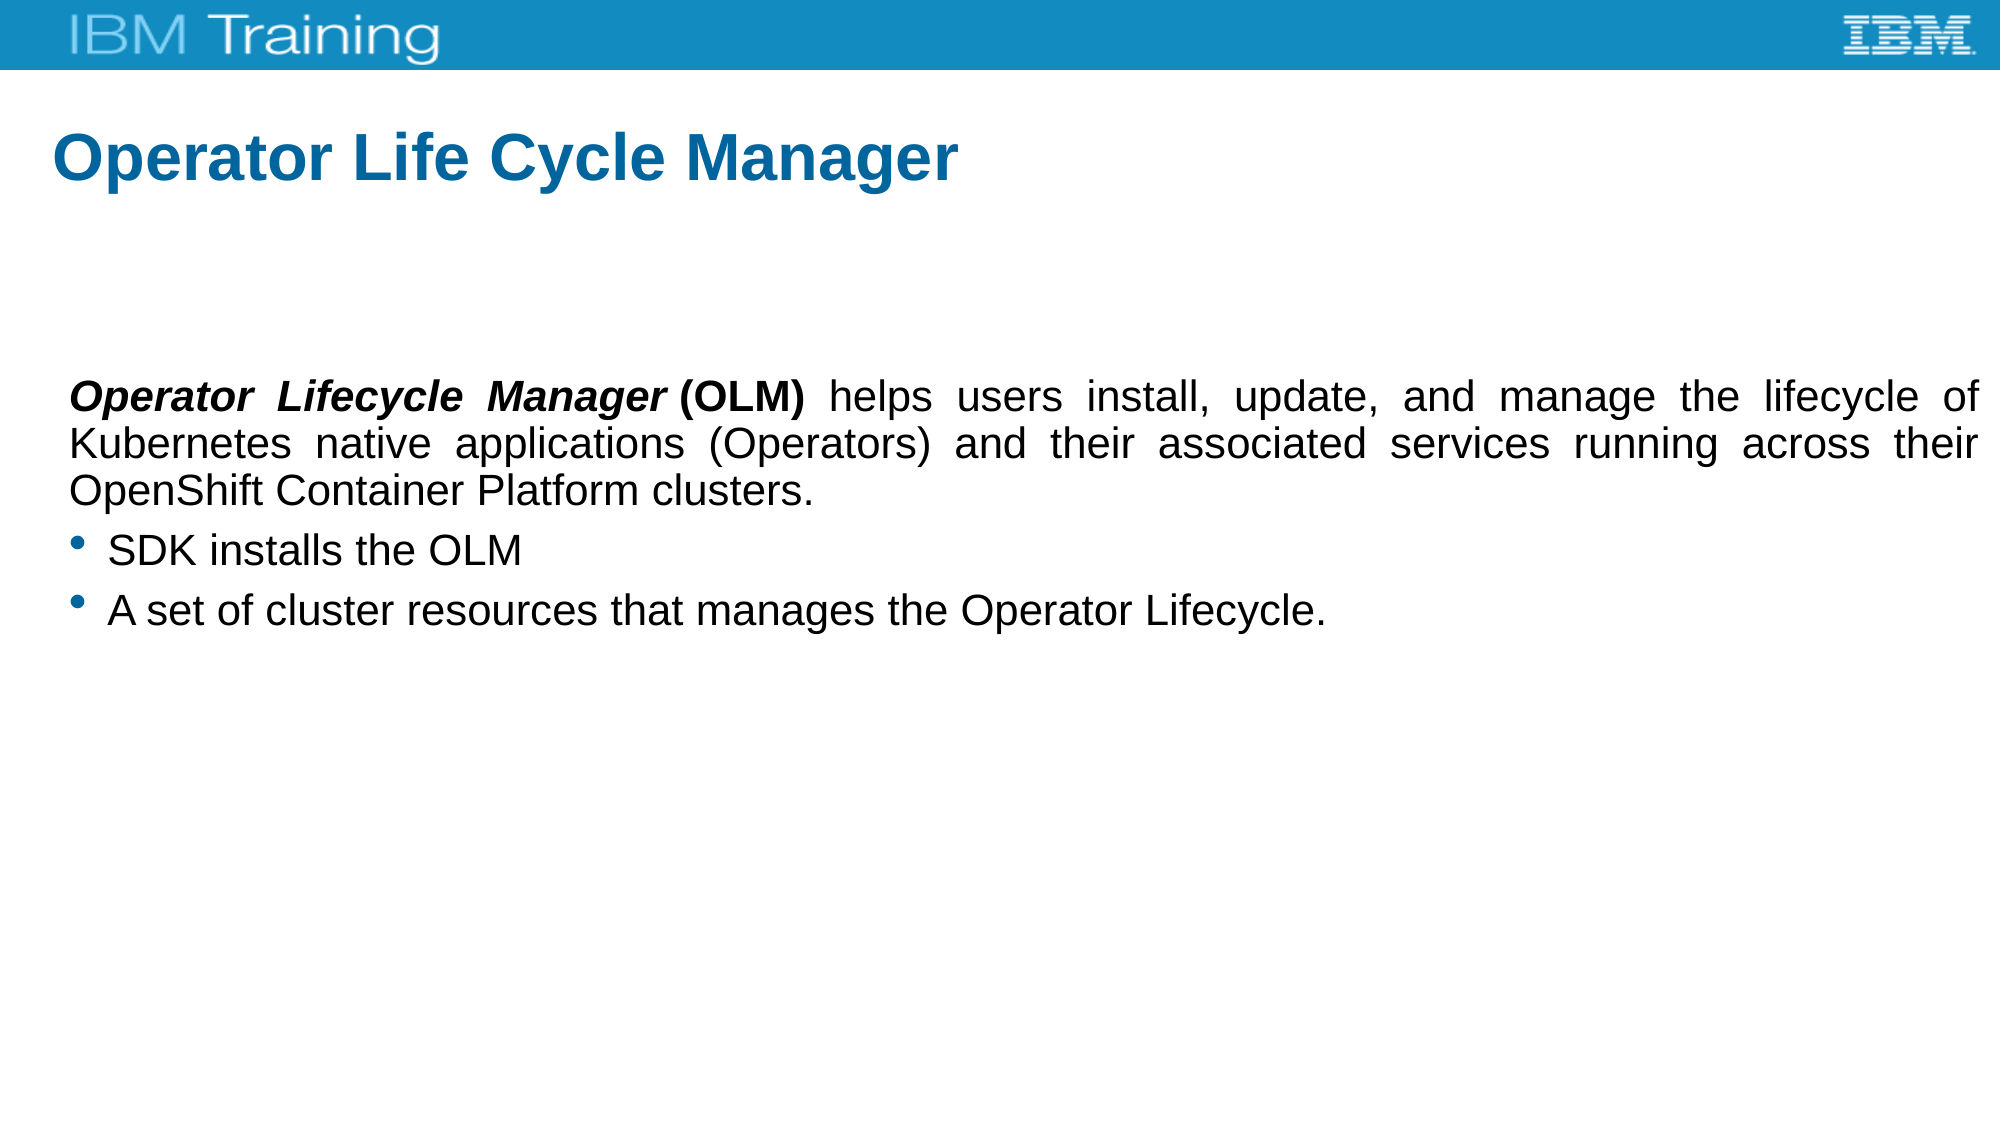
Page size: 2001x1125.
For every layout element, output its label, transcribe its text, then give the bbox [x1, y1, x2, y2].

picture [0, 0, 2000, 70]
title Operator Life Cycle Manager [37, 93, 1763, 224]
list Operator Lifecycle Manager (OLM) helps users install, update, and manage the lifecycle of Kubernetes native applications (Operators) and their associated services running across their OpenShift Container Platform clusters. SDK installs the OLM A set of cluster resources that manages the Operator Lifecycle. [53, 370, 1981, 749]
